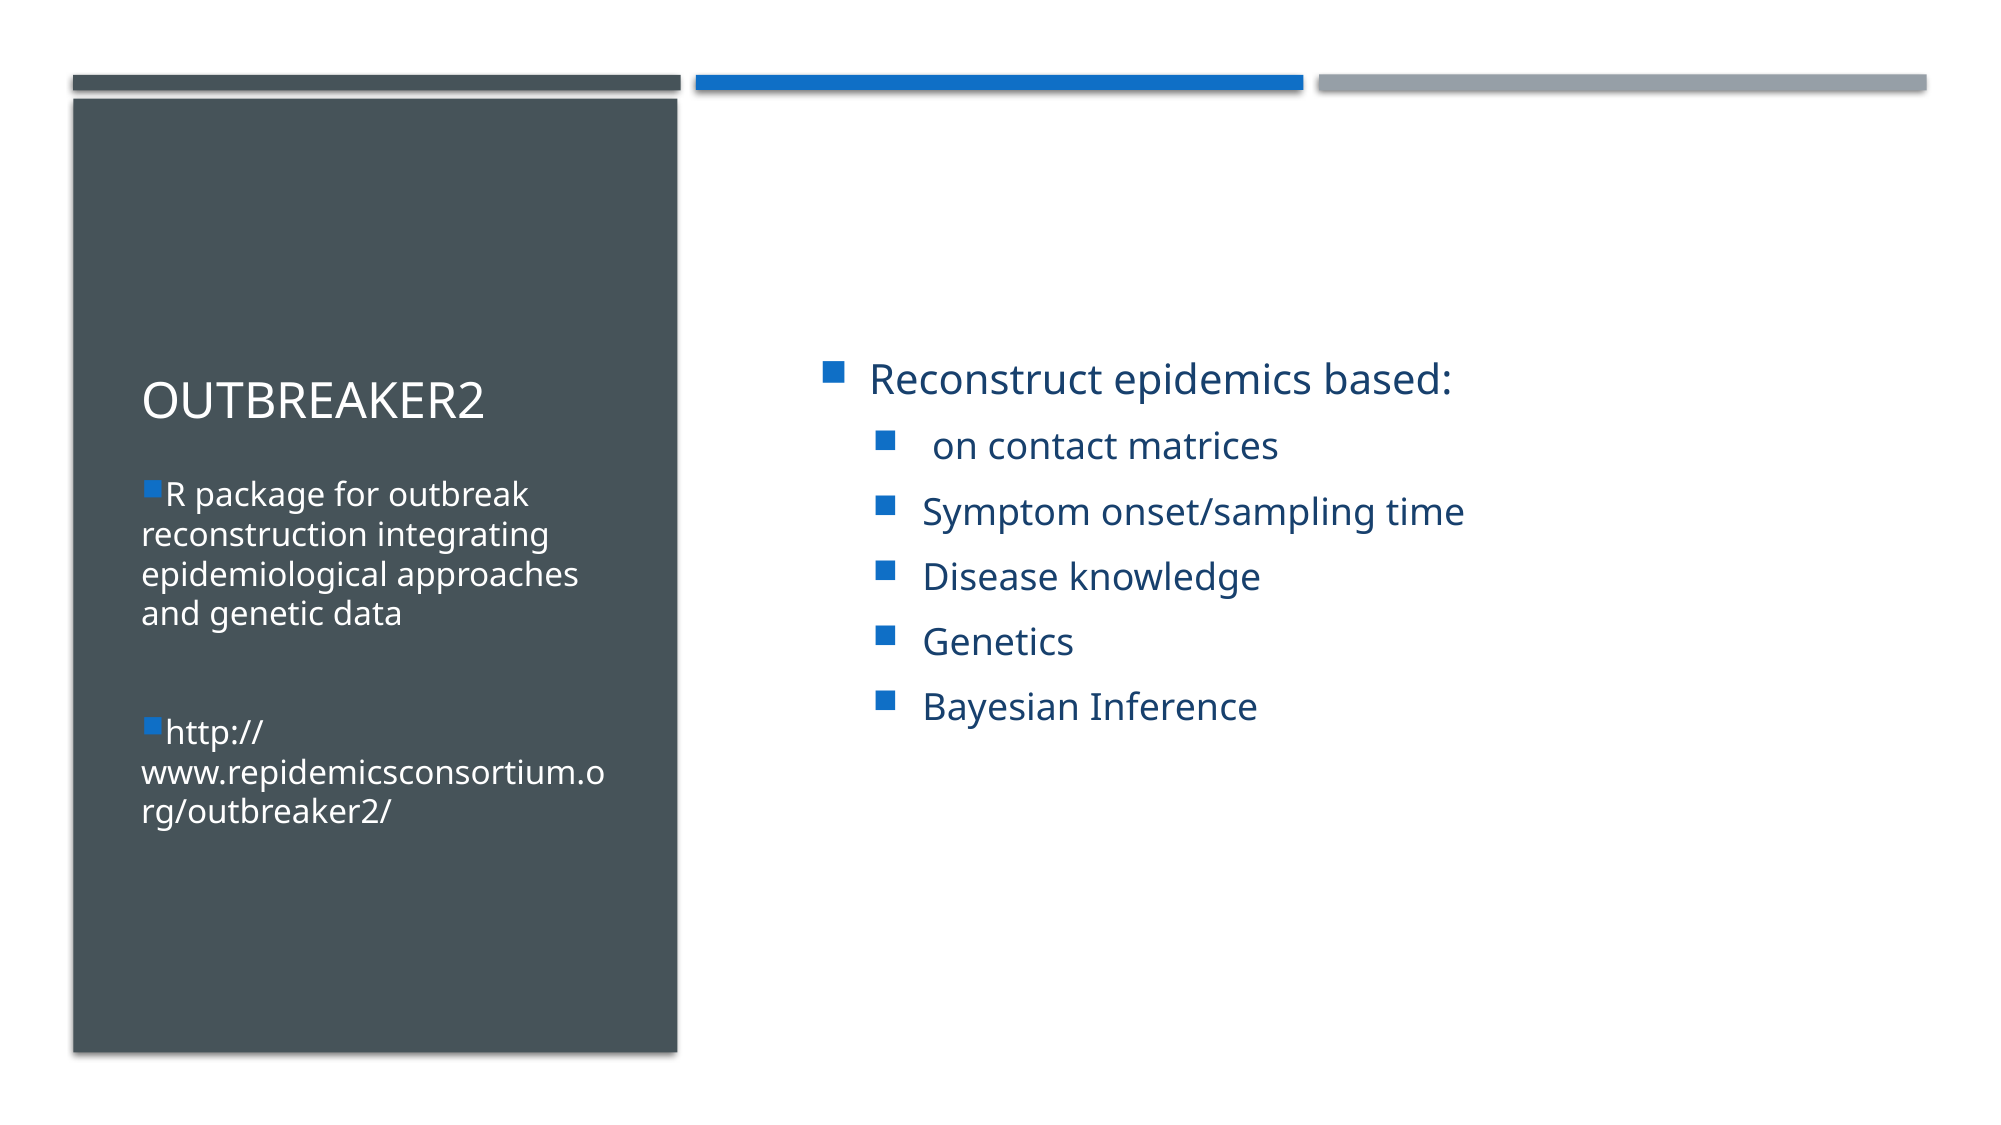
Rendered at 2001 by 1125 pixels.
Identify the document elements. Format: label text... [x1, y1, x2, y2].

list R package for outbreak reconstruction integrating epidemiological approaches and genetic data http://www.repidemicsconsortium.org/outbreaker2/ [125, 465, 624, 958]
title OUTBREAKER2 [125, 153, 624, 436]
list Reconstruct epidemics based: on contact matrices Symptom onset/sampling time Disease knowledge Genetics Bayesian Inference [803, 193, 1895, 958]
